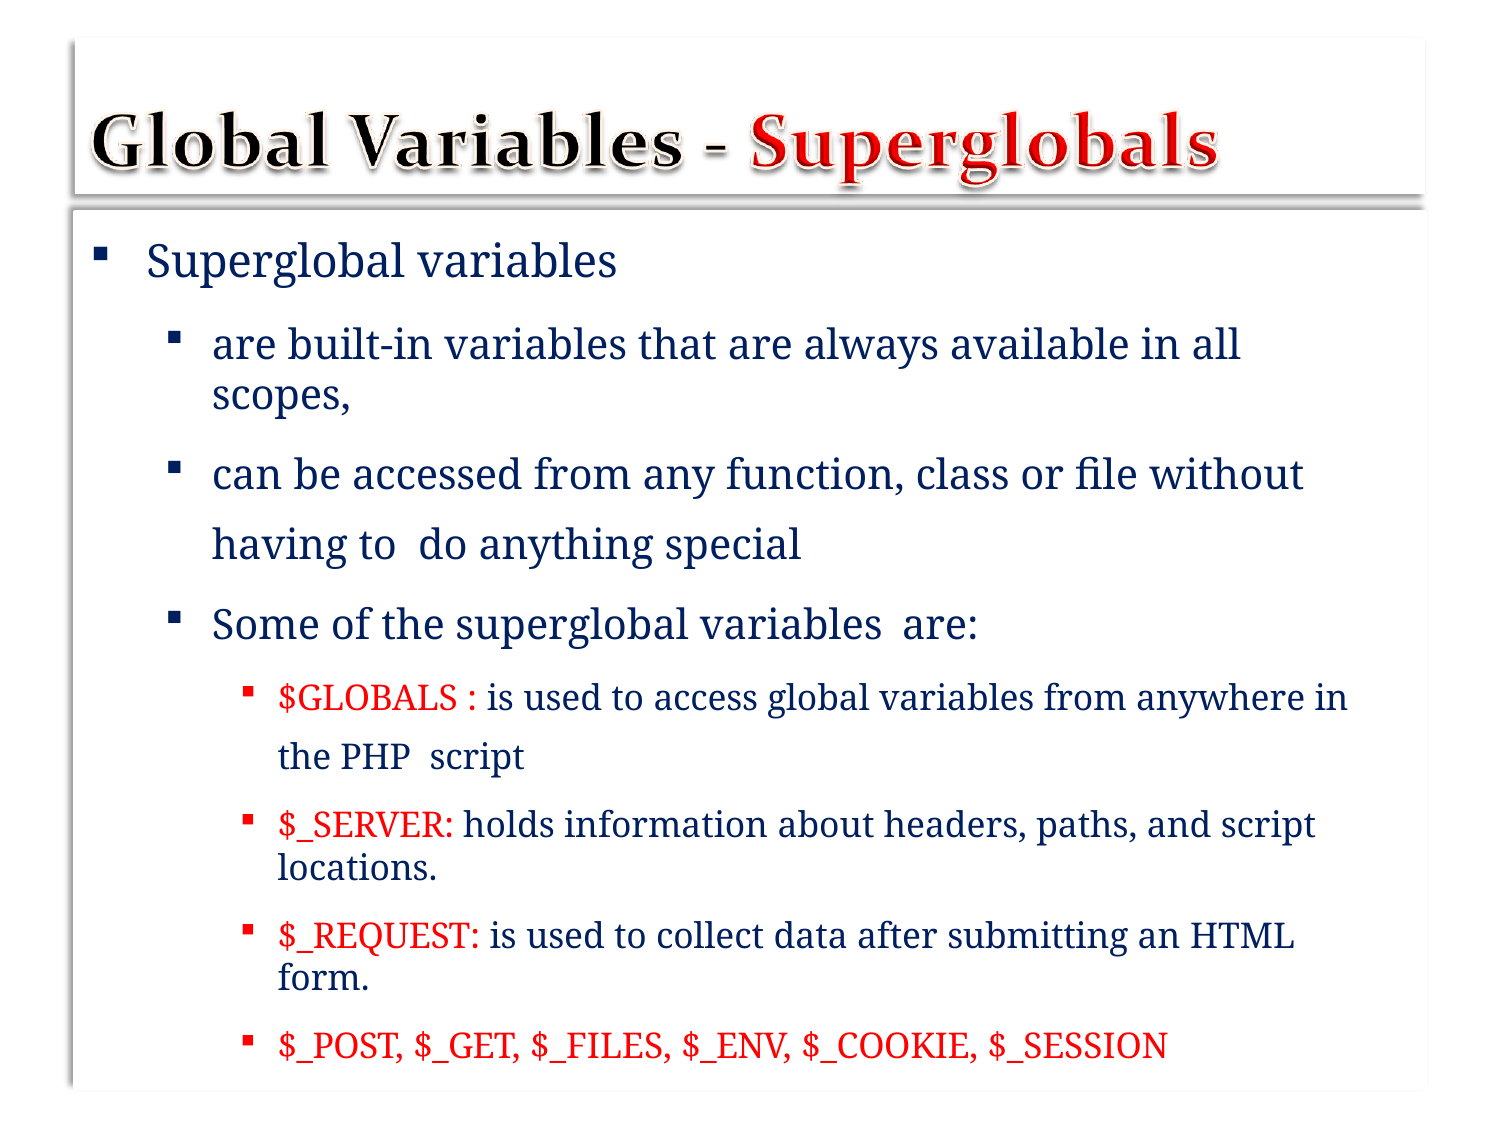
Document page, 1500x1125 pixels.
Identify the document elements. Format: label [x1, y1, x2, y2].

text_box [50, 219, 1431, 1093]
text_box [23, 32, 1430, 214]
